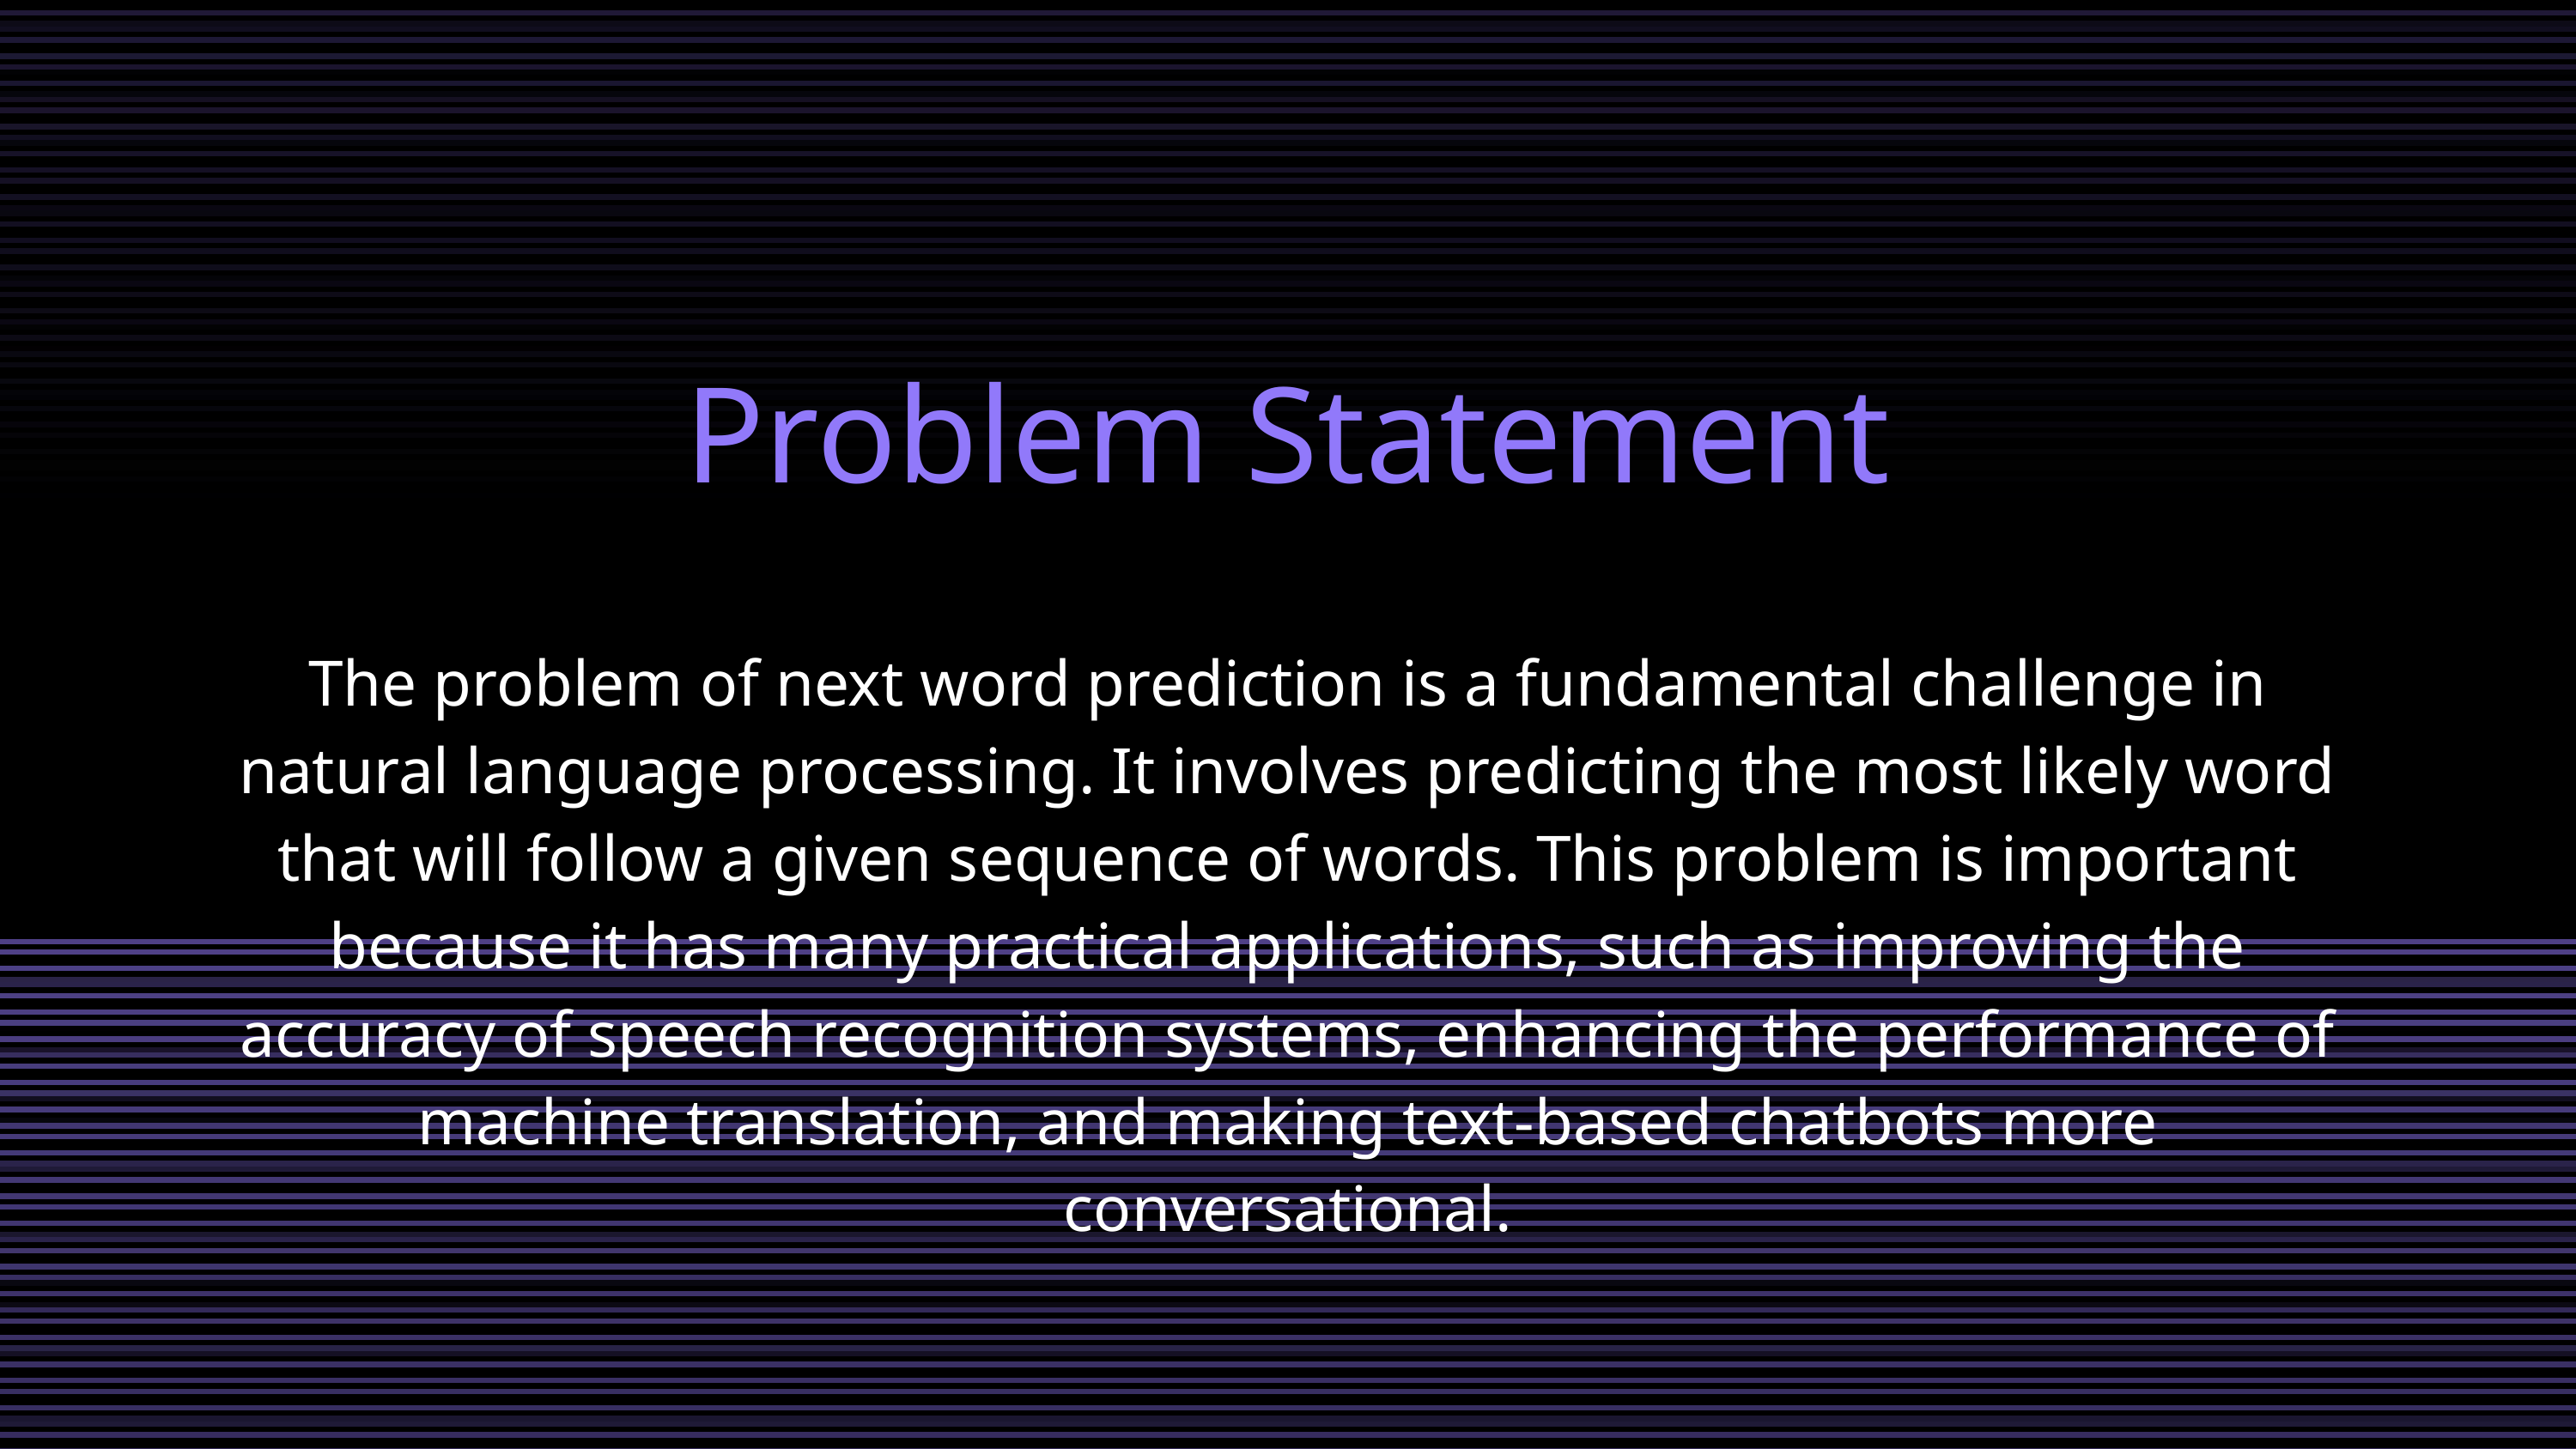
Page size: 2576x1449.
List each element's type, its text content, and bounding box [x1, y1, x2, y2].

text_box Problem Statement [439, 350, 2137, 510]
text_box [0, 0, 2576, 509]
text_box [0, 939, 2576, 1449]
text_box The problem of next word prediction is a fundamental challenge in natural language processing. It involves predicting the most likely word that will follow a given sequence of words. This problem is important because it has many practical applications, such as improving the accuracy of speech recognition systems, enhancing the performance of machine translation, and making text-based chatbots more conversational. [222, 631, 2354, 1245]
